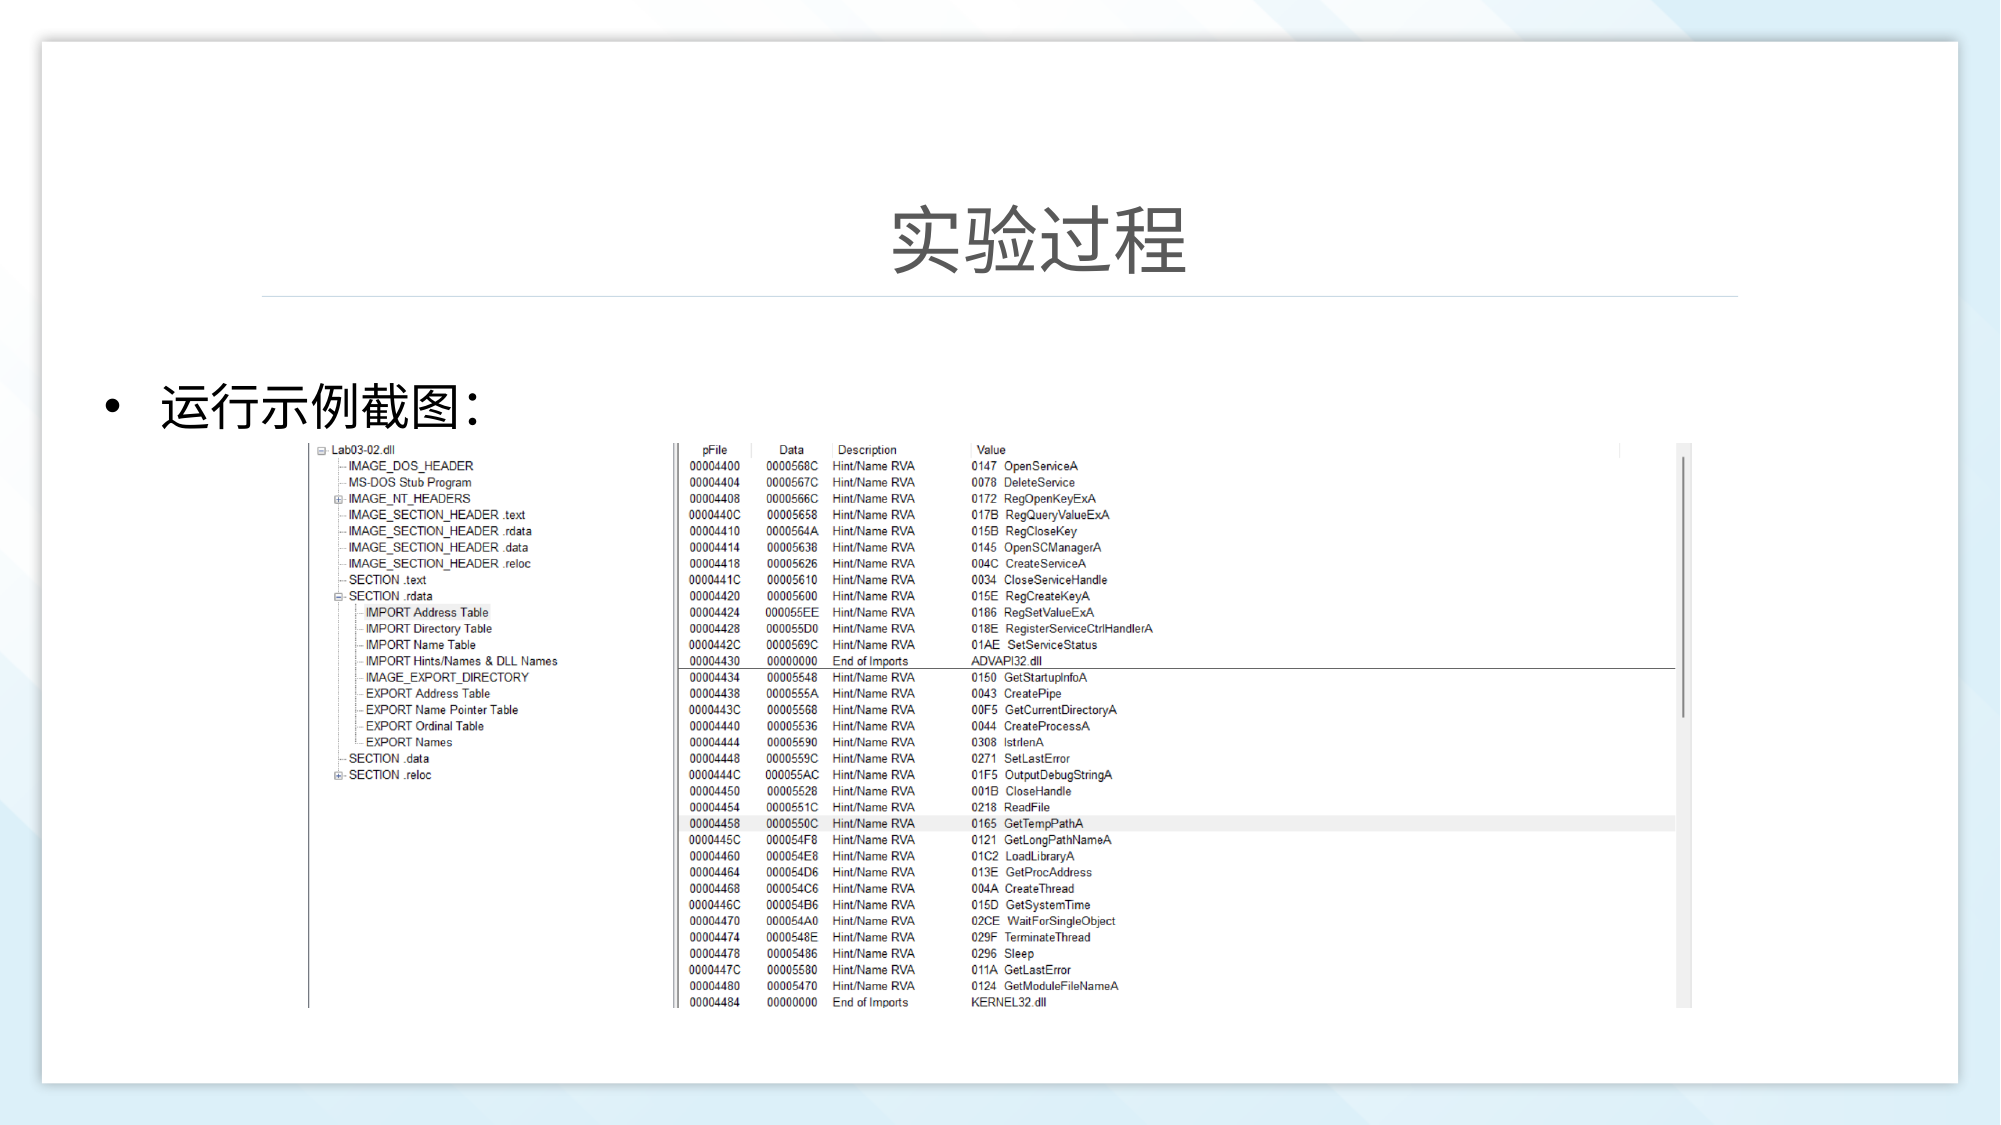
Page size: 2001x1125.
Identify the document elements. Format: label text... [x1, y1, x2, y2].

picture [0, 0, 2001, 1125]
text_box 运行示例截图： [89, 337, 1084, 443]
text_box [261, 125, 1773, 297]
